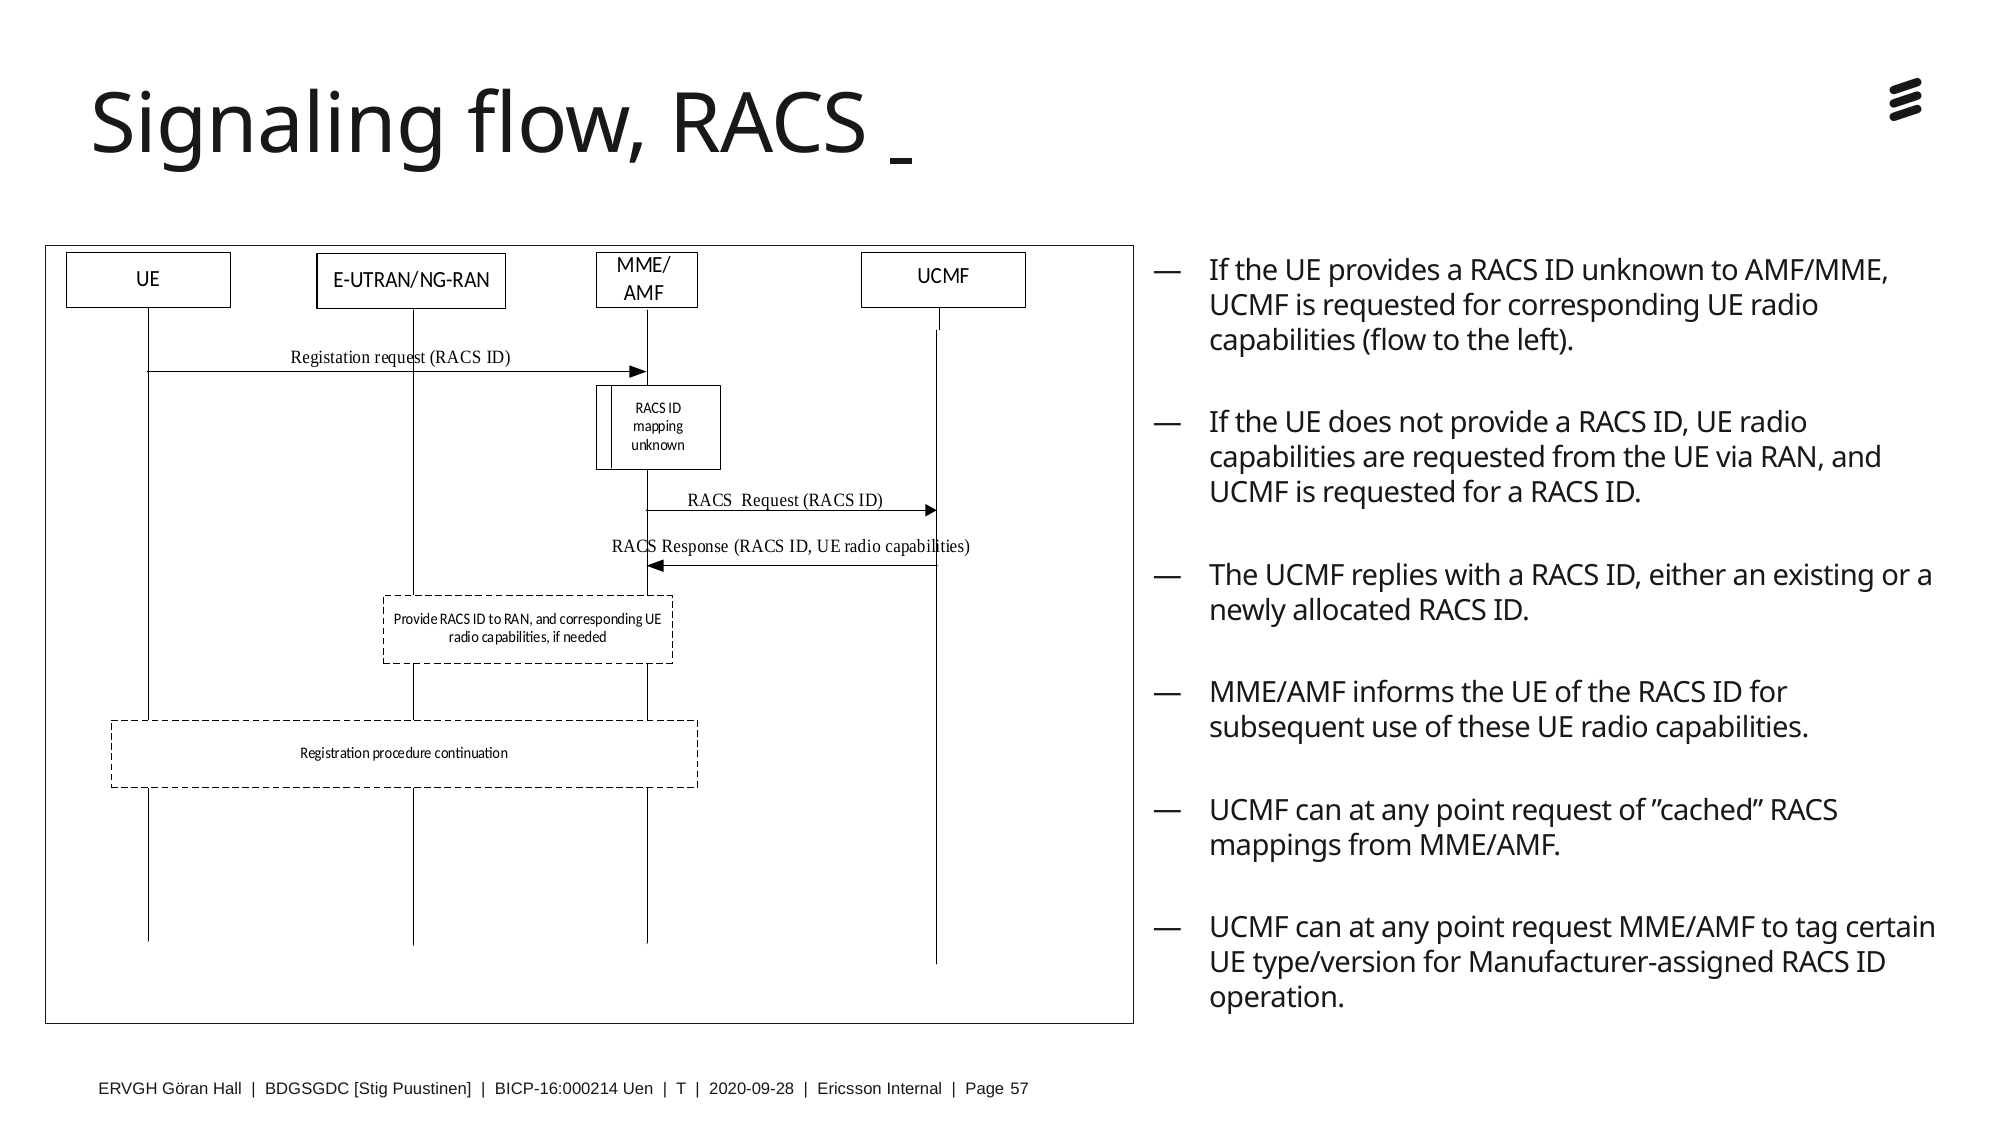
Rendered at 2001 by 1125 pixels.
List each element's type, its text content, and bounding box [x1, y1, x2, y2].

title Signaling flow, RACS [78, 77, 1450, 256]
picture [1884, 78, 1927, 121]
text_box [44, 245, 1134, 1024]
list If the UE provides a RACS ID unknown to AMF/MME, UCMF is requested for corresponding UE radio capabilities (flow to the left). If the UE does not provide a RACS ID, UE radio capabilities are requested from the UE via RAN, and UCMF is requested for a RACS ID. The UCMF replies with a RACS ID, either an existing or a newly allocated RACS ID. MME/AMF informs the UE of the RACS ID for subsequent use of these UE radio capabilities. UCMF can at any point request of ”cached” RACS mappings from MME/AMF. UCMF can at any point request MME/AMF to tag certain UE type/version for Manufacturer-assigned RACS ID operation. [1140, 245, 1956, 1024]
